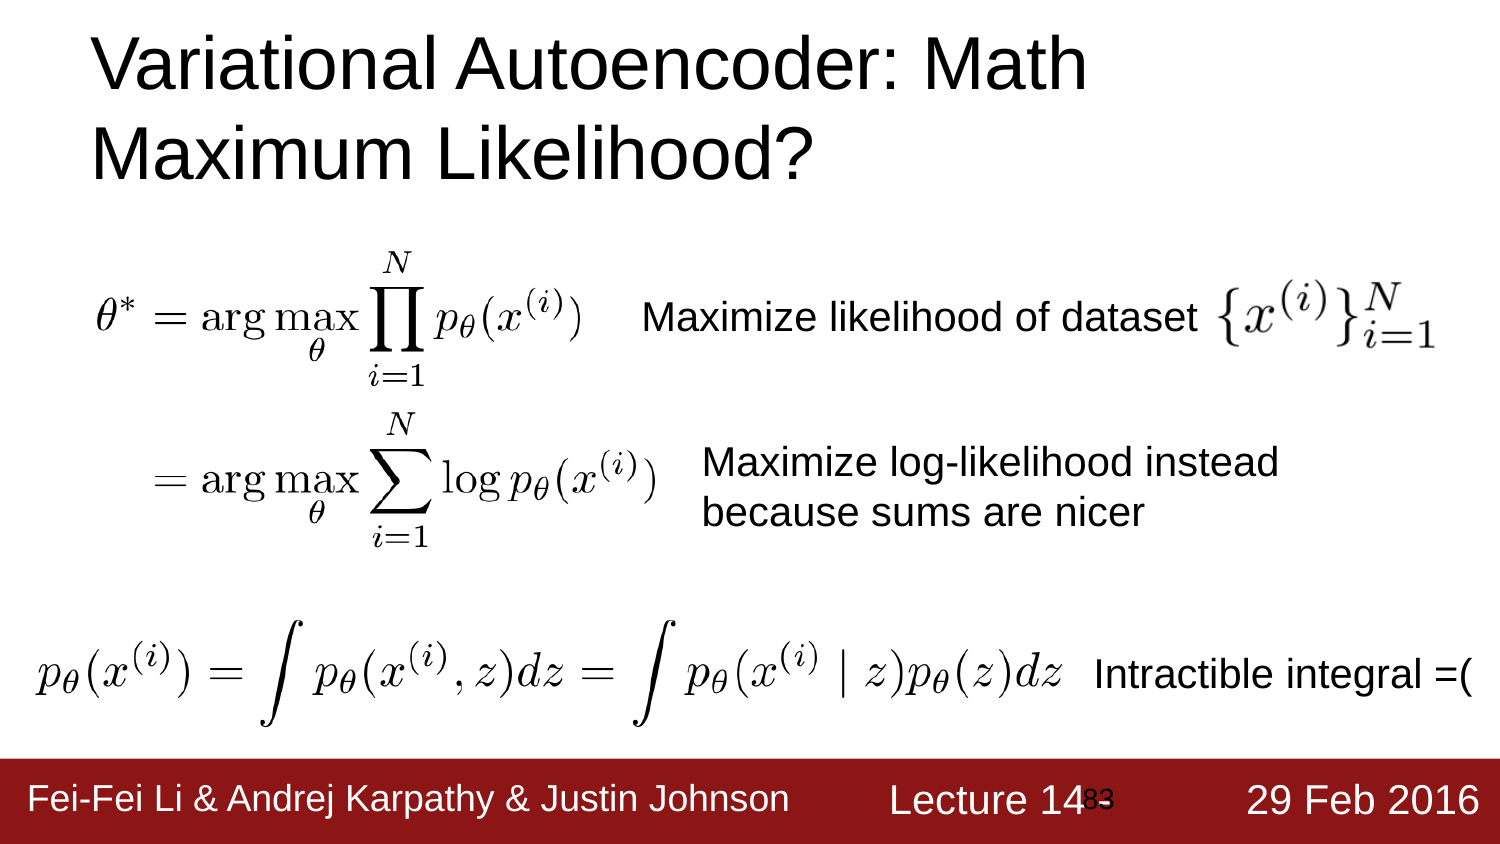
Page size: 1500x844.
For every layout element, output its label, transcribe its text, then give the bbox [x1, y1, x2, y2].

picture [1205, 272, 1442, 359]
slide_number ‹#› [1067, 765, 1206, 830]
text_box Maximize log-likelihood instead because sums are nicer [686, 419, 1326, 549]
text_box Intractible integral =( [1083, 631, 1495, 727]
text_box Maximize likelihood of dataset [682, 275, 1201, 361]
picture [21, 592, 1079, 734]
picture [72, 223, 677, 566]
title Variational Autoencoder: Math Maximum Likelihood? [75, 33, 1425, 175]
